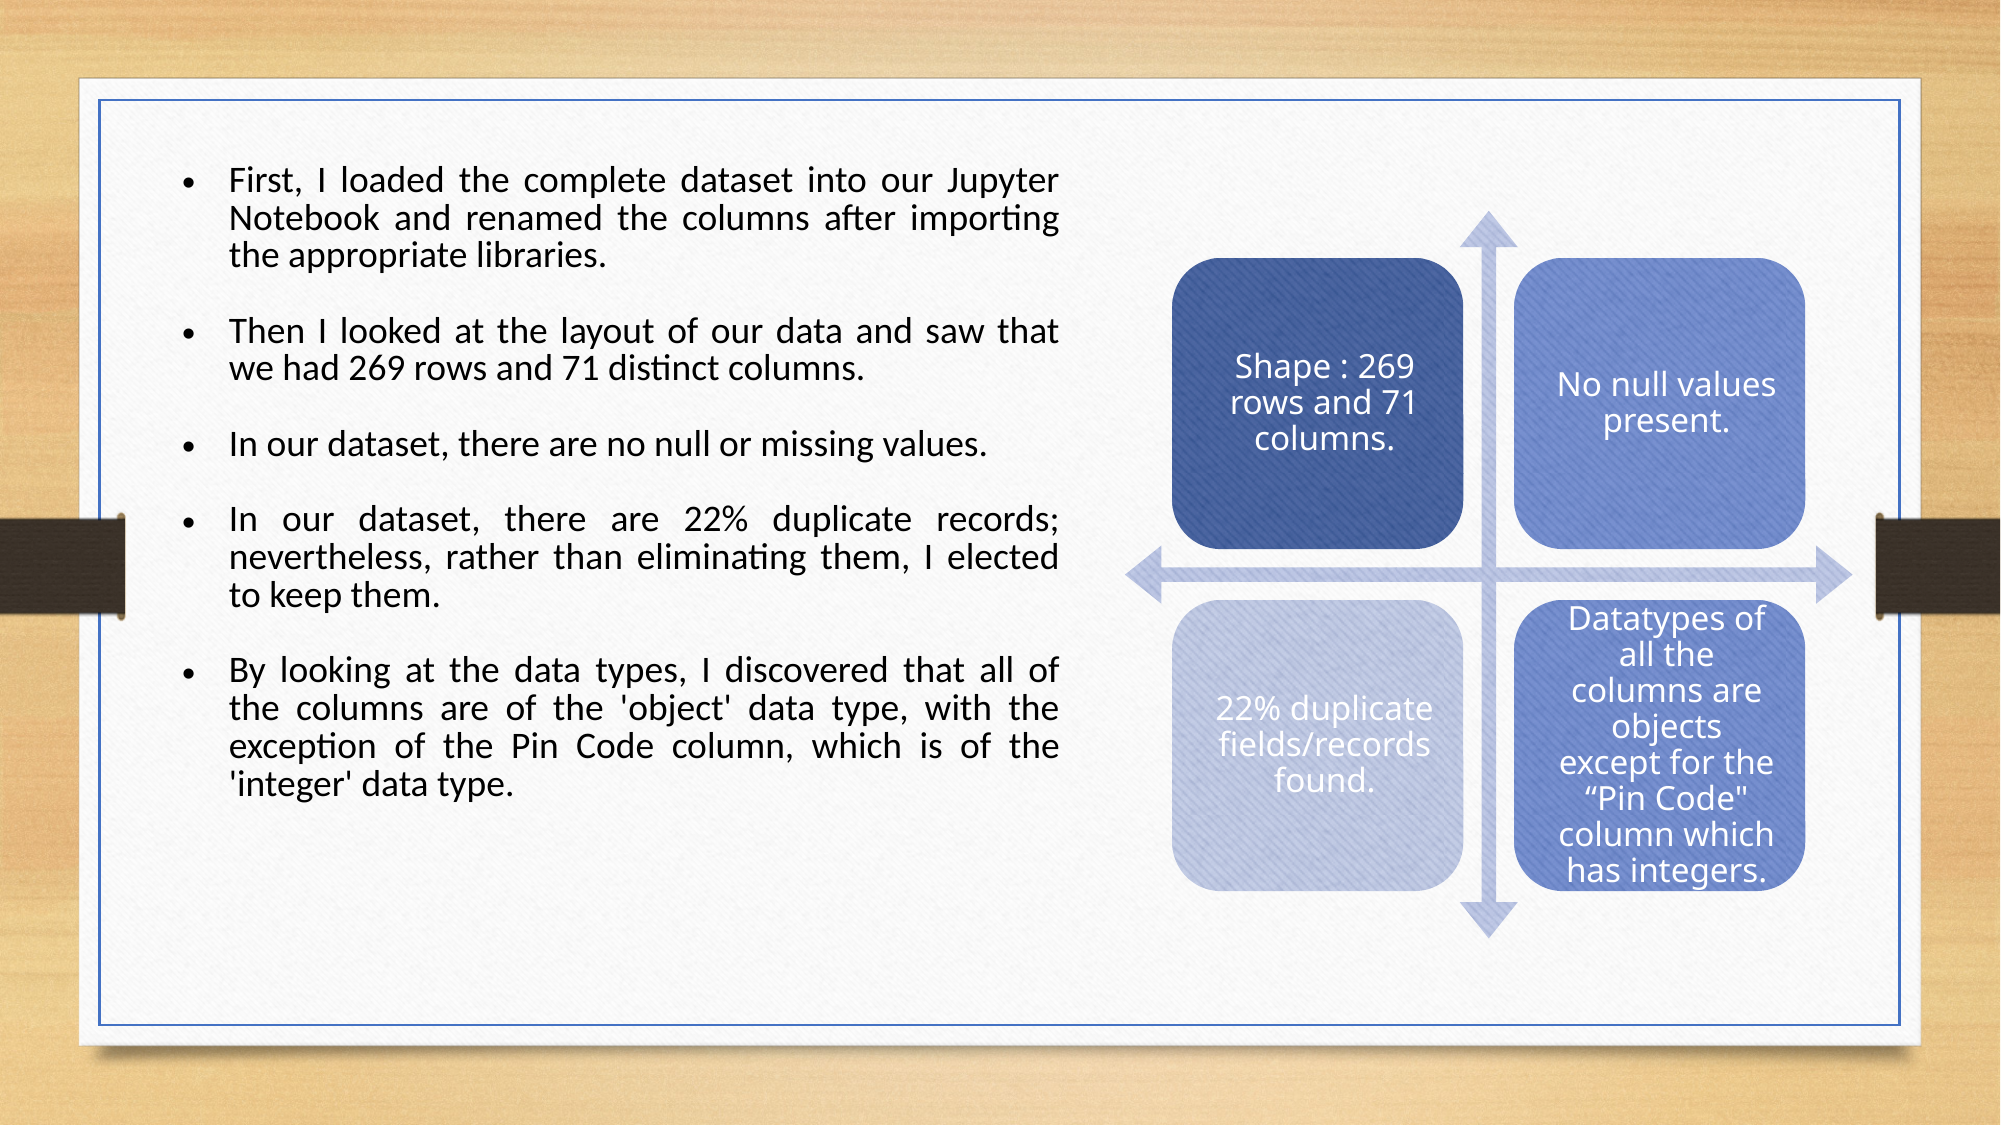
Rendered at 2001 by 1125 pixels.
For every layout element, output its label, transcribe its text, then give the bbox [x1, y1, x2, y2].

picture [0, 0, 2001, 1125]
table_header First, I loaded the complete dataset into our Jupyter Notebook and renamed the columns after importing the appropriate libraries. Then I looked at the layout of our data and saw that we had 269 rows and 71 distinct columns. In our dataset, there are no null or missing values. In our dataset, there are 22% duplicate records; nevertheless, rather than eliminating them, I elected to keep them. By looking at the data types, I discovered that all of the columns are of the 'object' data type, with the exception of the Pin Code column, which is of the 'integer' data type. [167, 156, 1076, 940]
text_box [1124, 177, 1853, 972]
